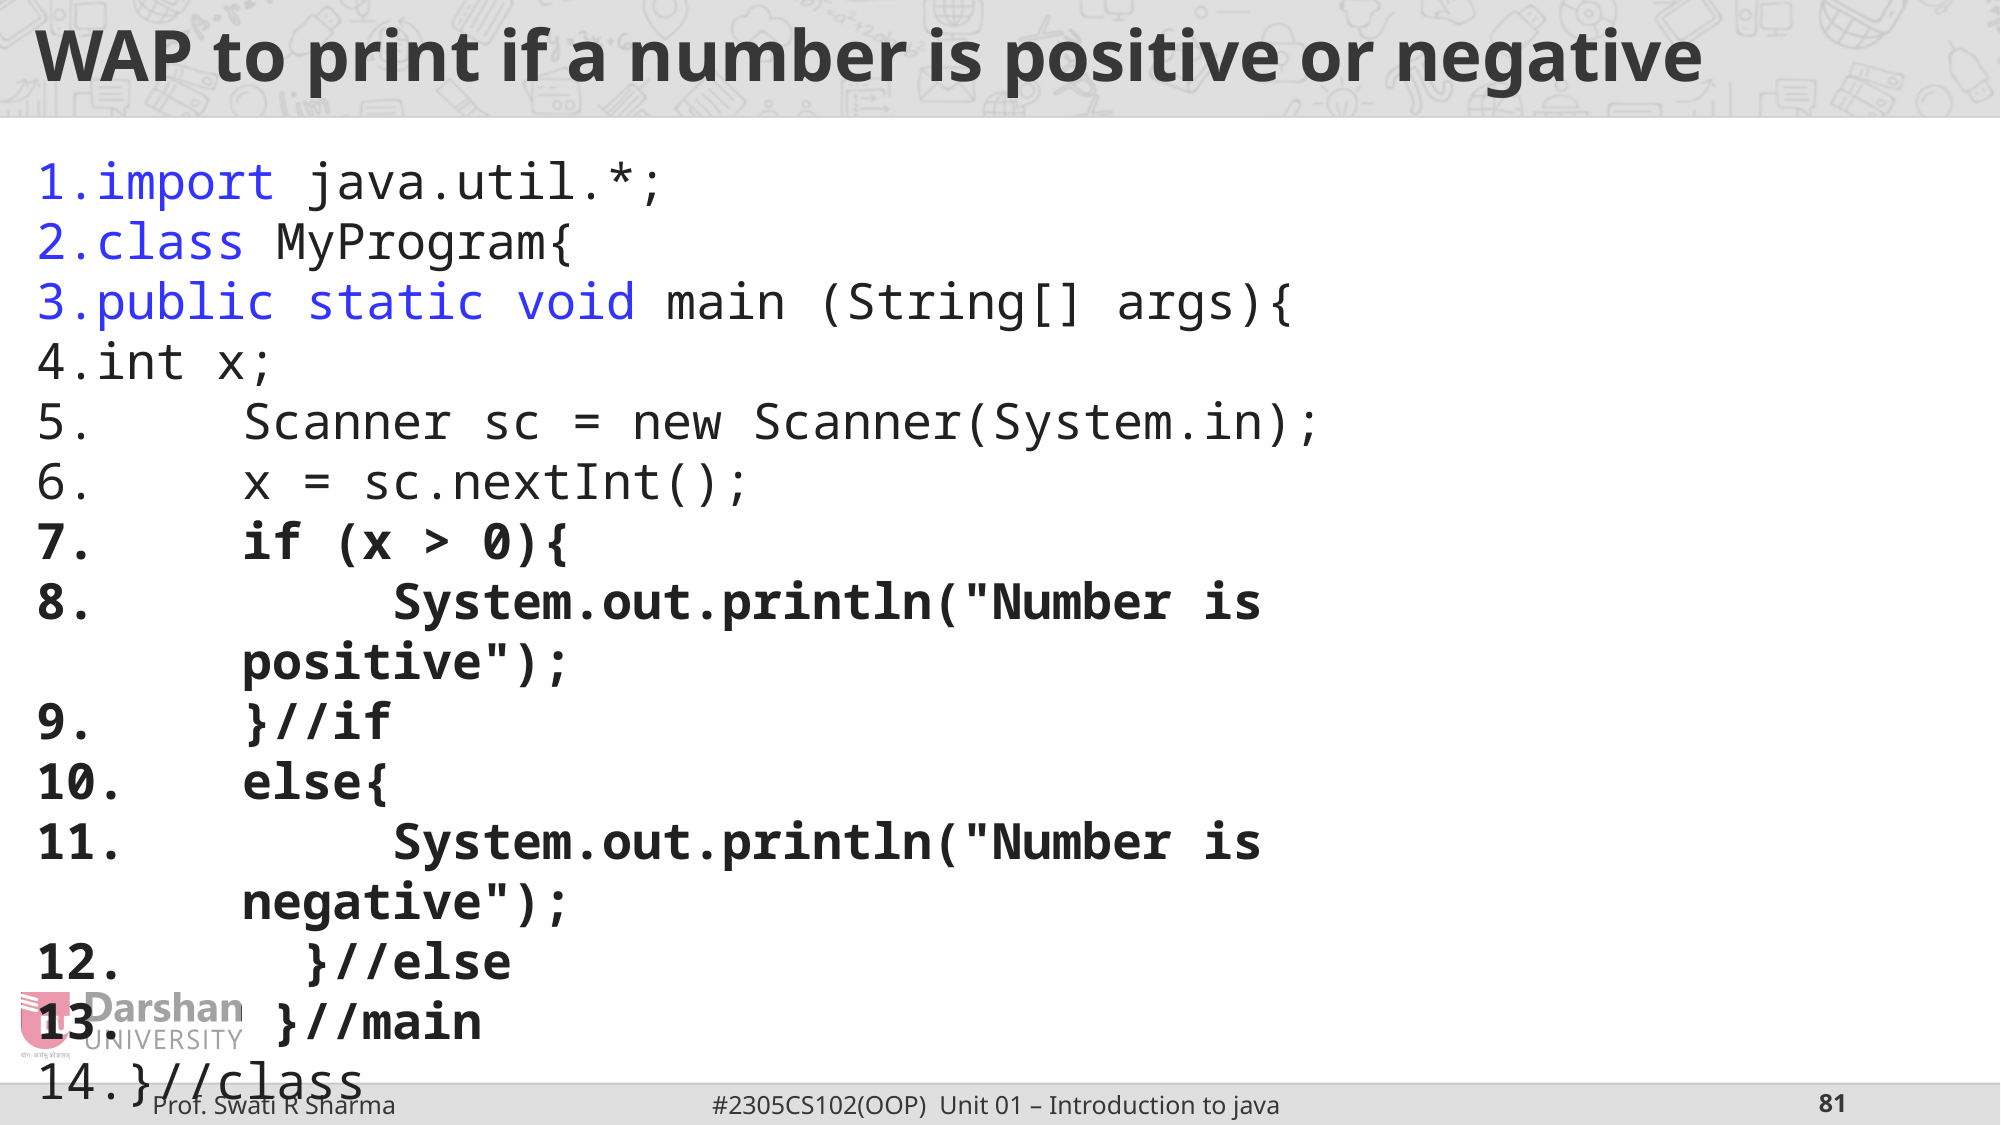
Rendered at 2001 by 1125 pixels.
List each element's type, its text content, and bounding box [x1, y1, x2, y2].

list import java.util.*; class MyProgram{ public static void main (String[] args){ int x; Scanner sc = new Scanner(System.in); x = sc.nextInt(); if (x > 0){ System.out.println("Number is positive"); }//if else{ System.out.println("Number is negative"); }//else }//main }//class [21, 141, 1512, 1059]
title WAP to print if a number is positive or negative [0, 0, 2000, 117]
